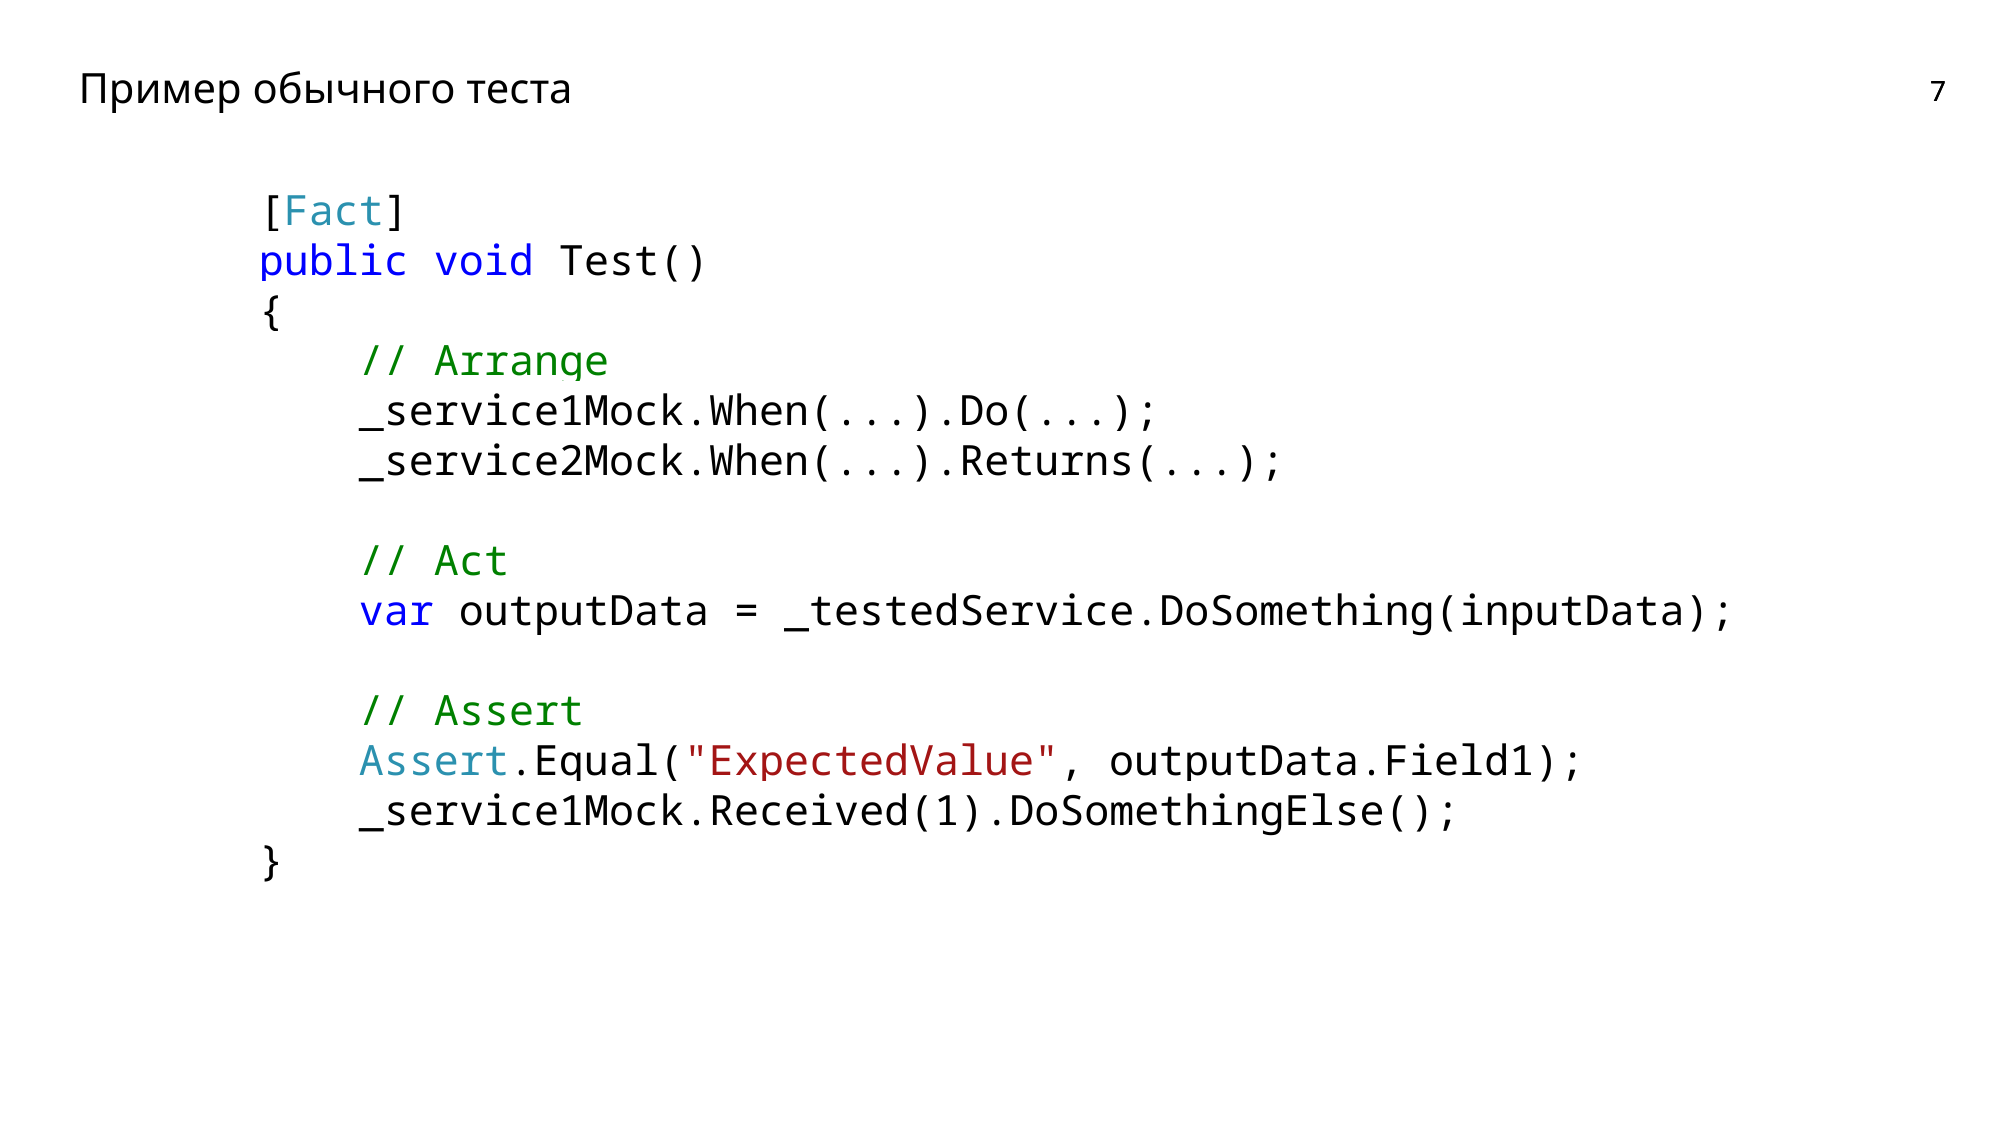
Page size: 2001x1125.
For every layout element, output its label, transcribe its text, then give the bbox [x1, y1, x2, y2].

text_box [Fact] public void Test() { // Arrange _service1Mock.When(...).Do(...); _service2Mock.When(...).Returns(...); // Act var outputData = _testedService.DoSomething(inputData); // Assert Assert.Equal("ExpectedValue", outputData.Field1); _service1Mock.Received(1).DoSomethingElse(); } [244, 176, 1890, 892]
title Пример обычного теста [63, 53, 1789, 128]
